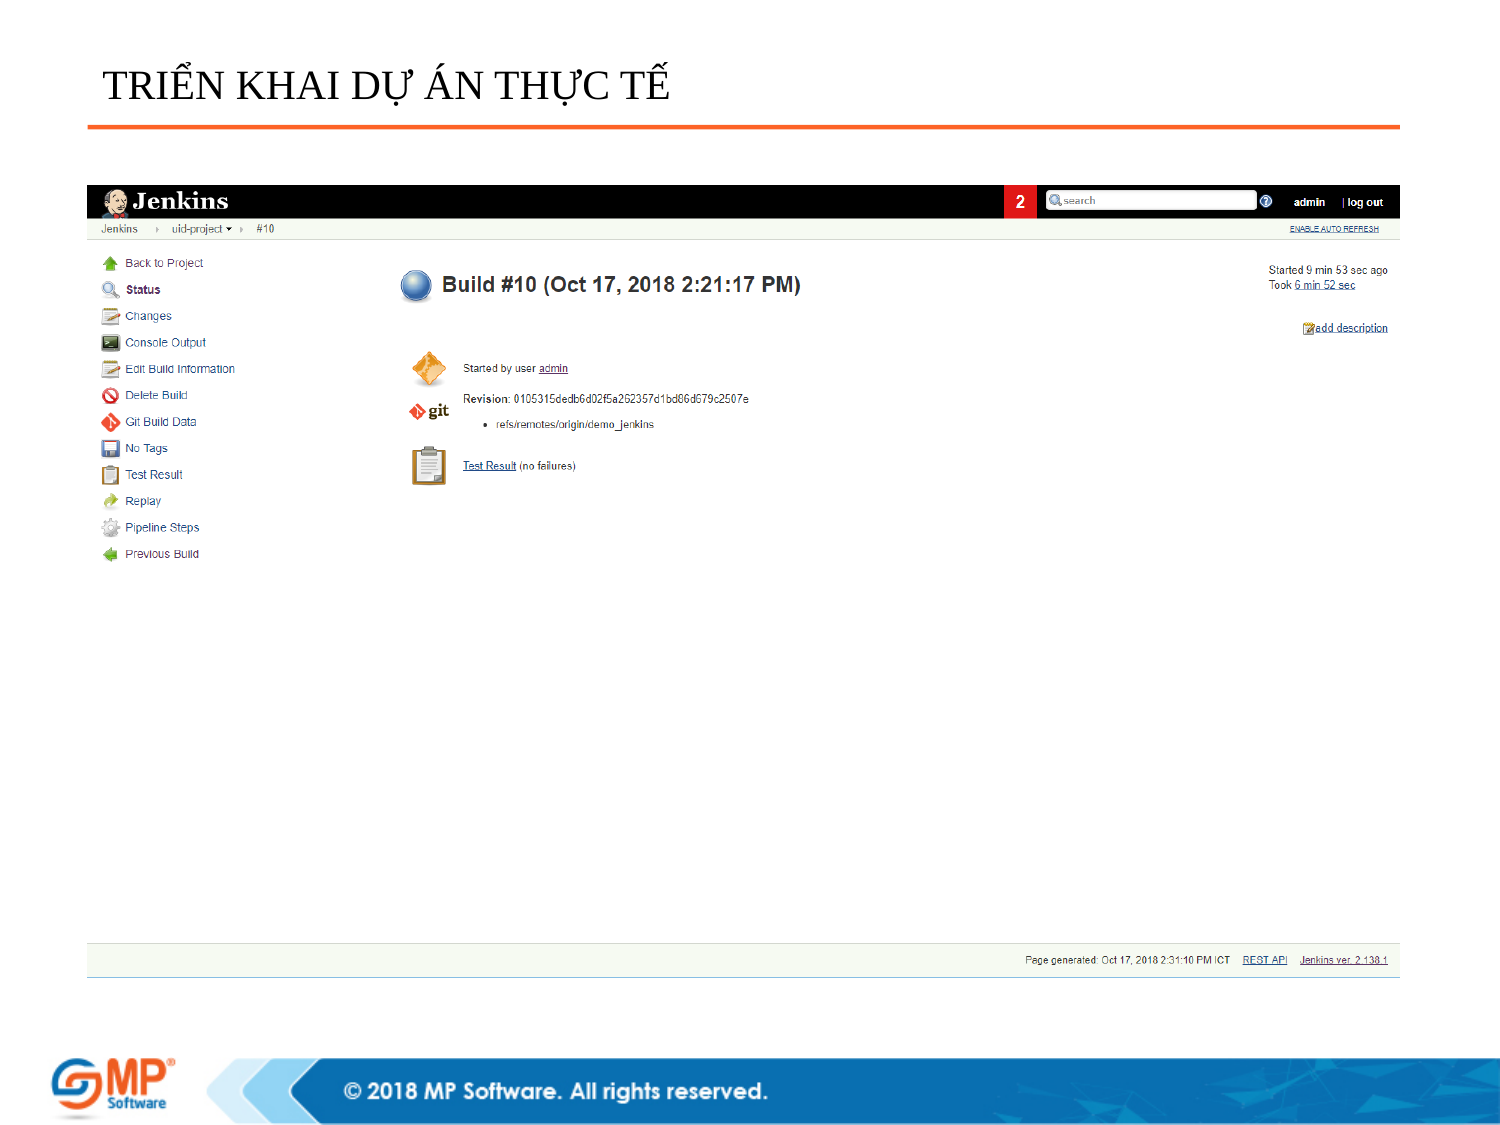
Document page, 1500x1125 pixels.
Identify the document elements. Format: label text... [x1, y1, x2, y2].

picture [87, 184, 1401, 978]
text_box TRIỂN KHAI DỰ ÁN THỰC TẾ [87, 50, 1400, 115]
picture [0, 1057, 1500, 1125]
